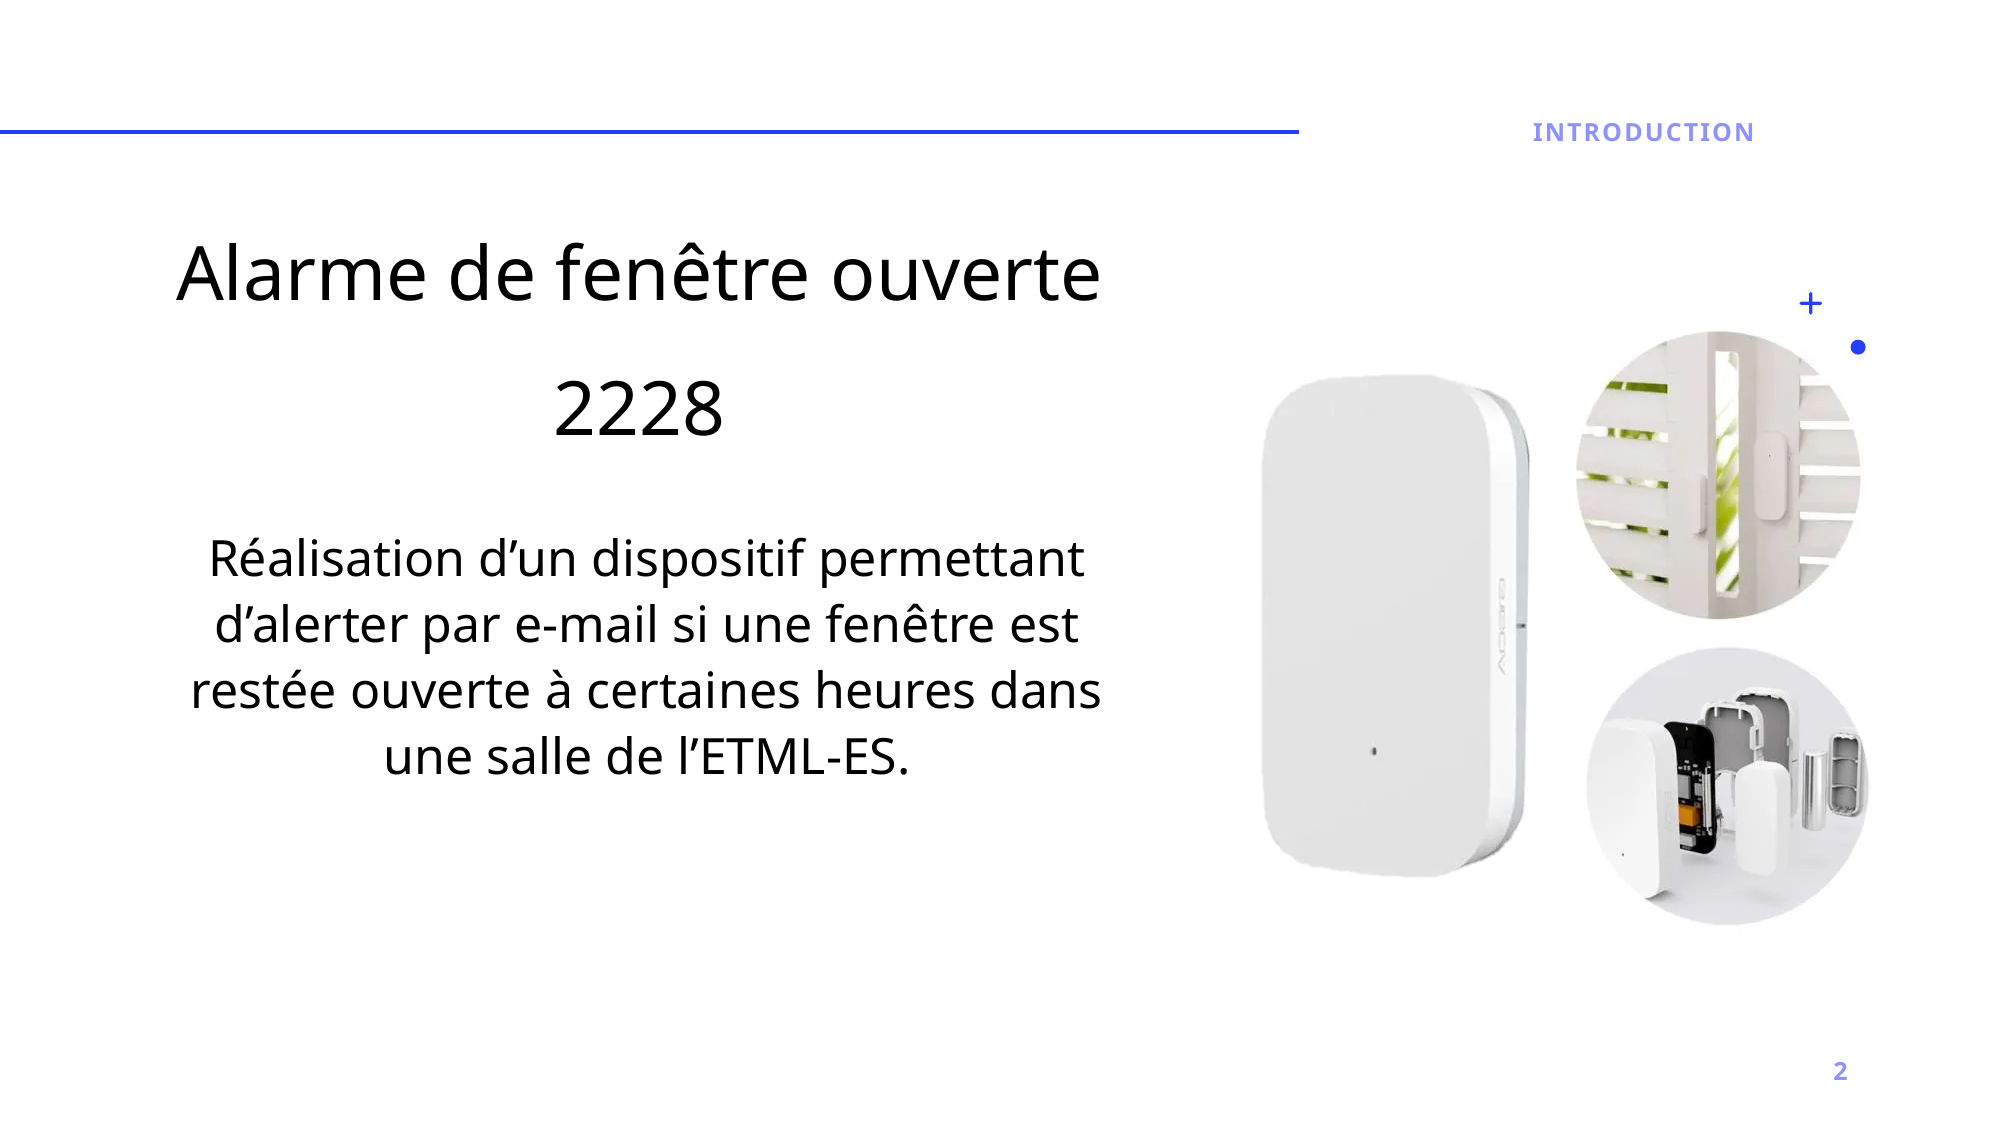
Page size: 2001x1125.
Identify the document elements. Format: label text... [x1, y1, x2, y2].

title Alarme de fenêtre ouverte 2228 [131, 218, 1148, 413]
footer Introduction [1306, 101, 1982, 162]
list Réalisation d’un dispositif permettant d’alerter par e-mail si une fenêtre est restée ouverte à certaines heures dans une salle de l’ETML-ES. [139, 463, 1155, 842]
picture [1191, 287, 1891, 986]
slide_number 2 [1412, 1042, 1863, 1103]
